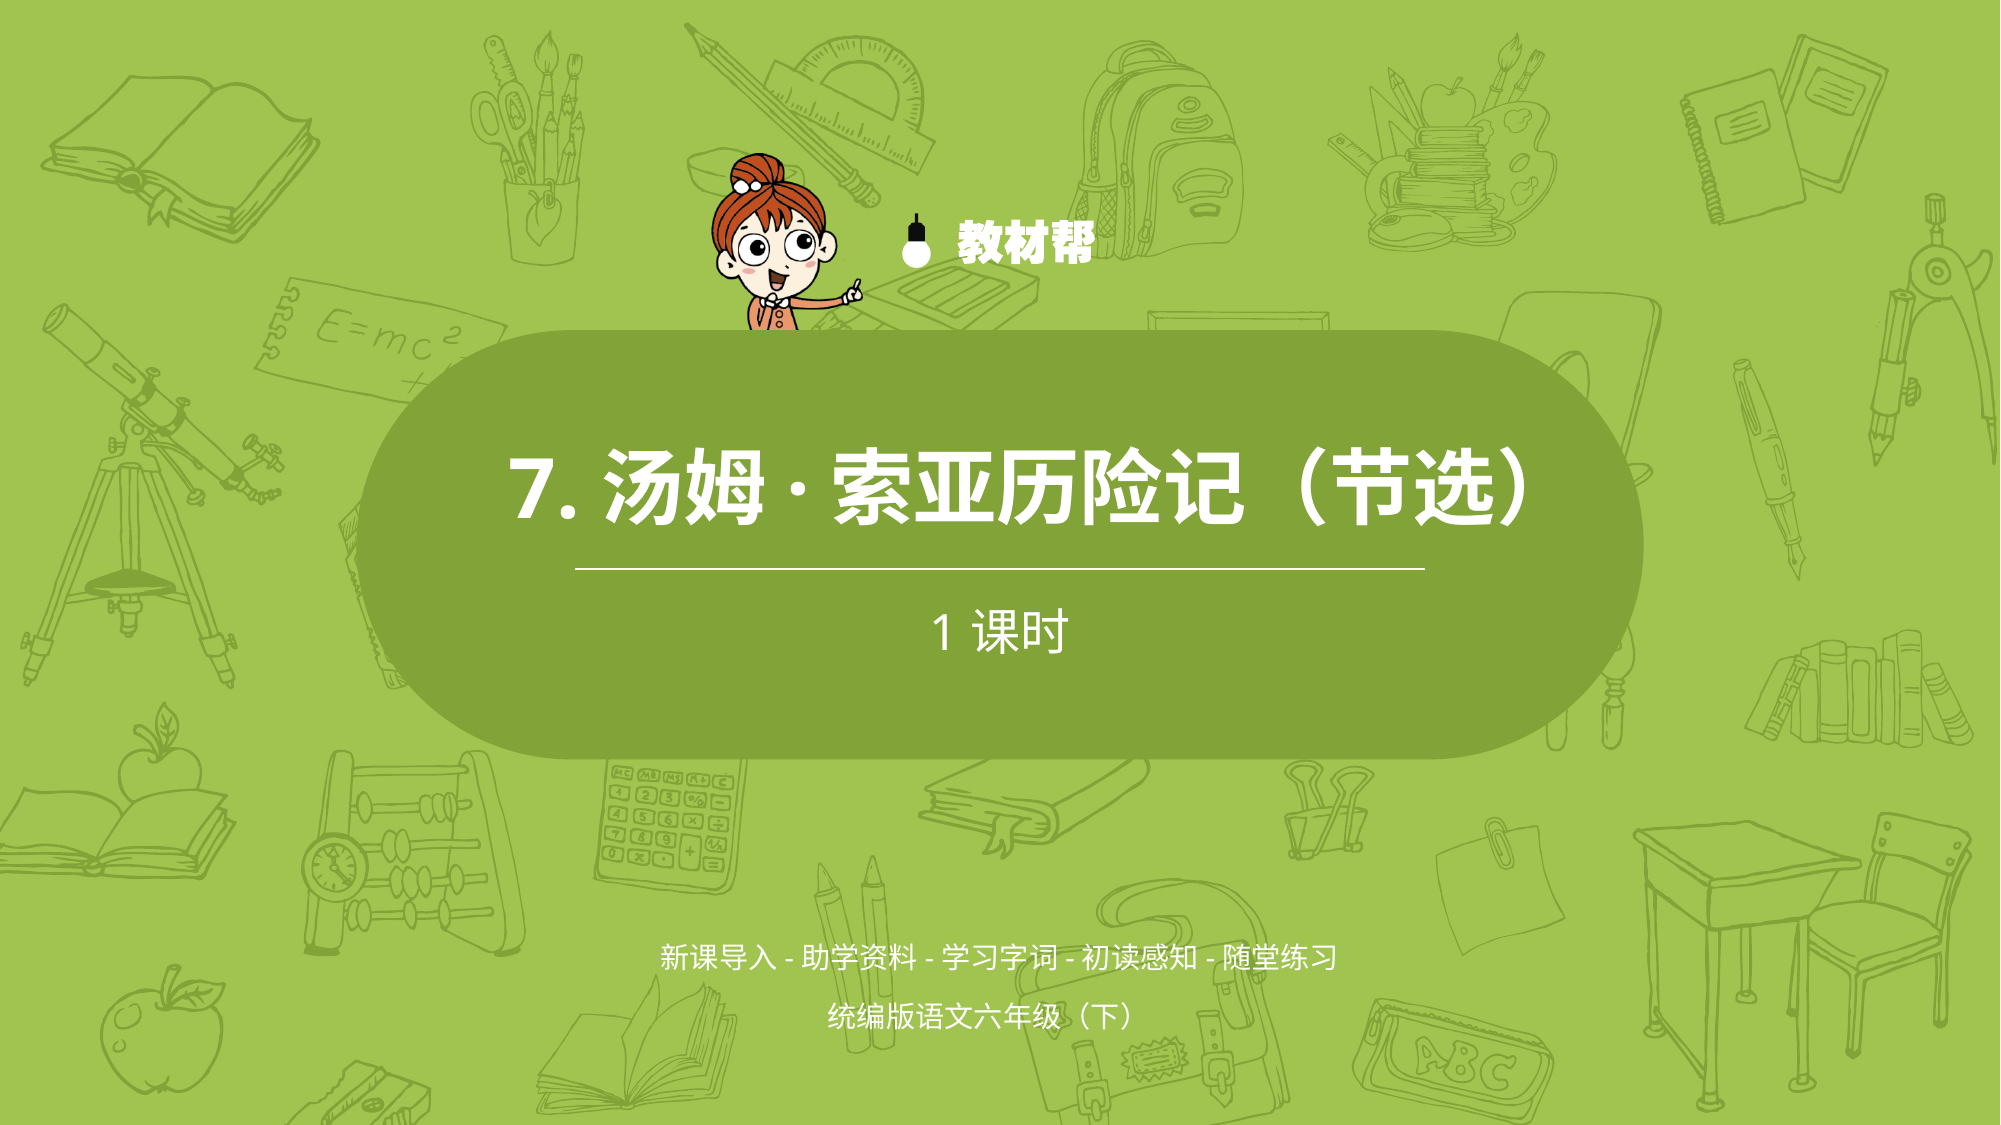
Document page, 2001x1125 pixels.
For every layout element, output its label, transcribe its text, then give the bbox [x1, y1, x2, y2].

picture [699, 153, 863, 330]
subtitle 1课时 [800, 600, 1200, 665]
title 7.汤姆·索亚历险记（节选） [493, 431, 1731, 553]
text_box 统编版语文六年级（下） [812, 991, 1165, 1086]
